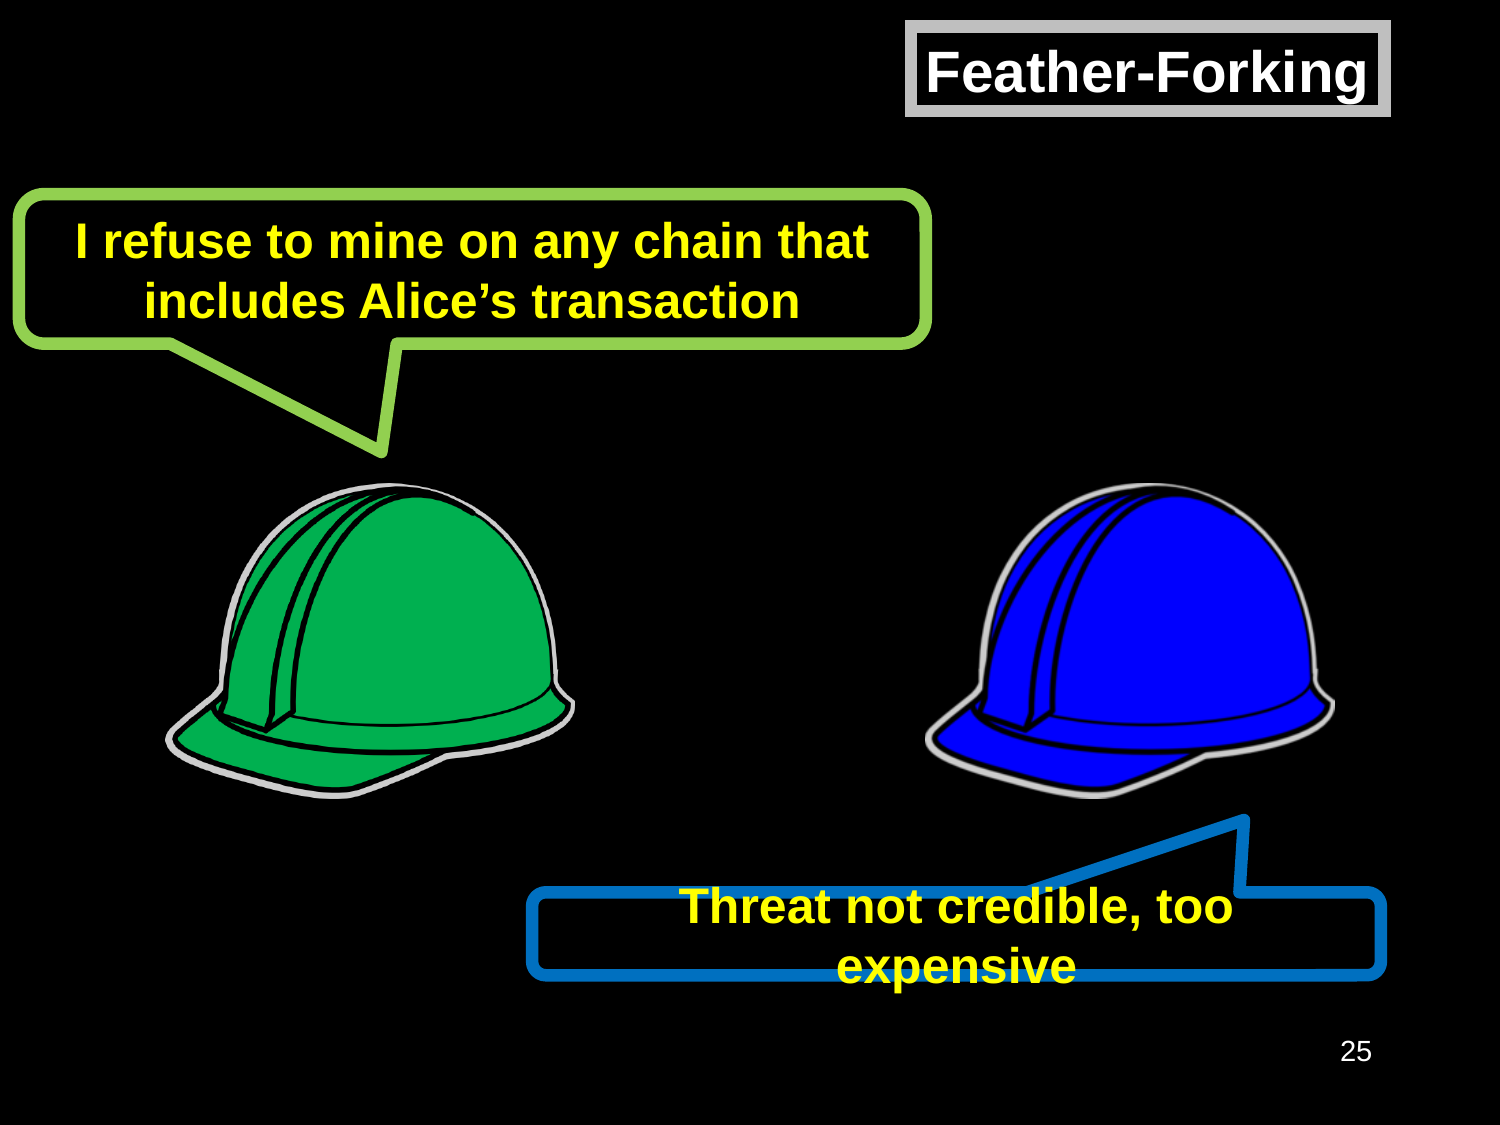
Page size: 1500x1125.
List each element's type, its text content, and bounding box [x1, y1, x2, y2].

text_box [165, 483, 1335, 799]
text_box I refuse to mine on any chain that includes Alice’s transaction [18, 194, 926, 453]
text_box Feather-Forking [911, 26, 1385, 111]
text_box Threat not credible, too expensive [532, 819, 1381, 976]
slide_number 25 [1074, 1024, 1388, 1101]
